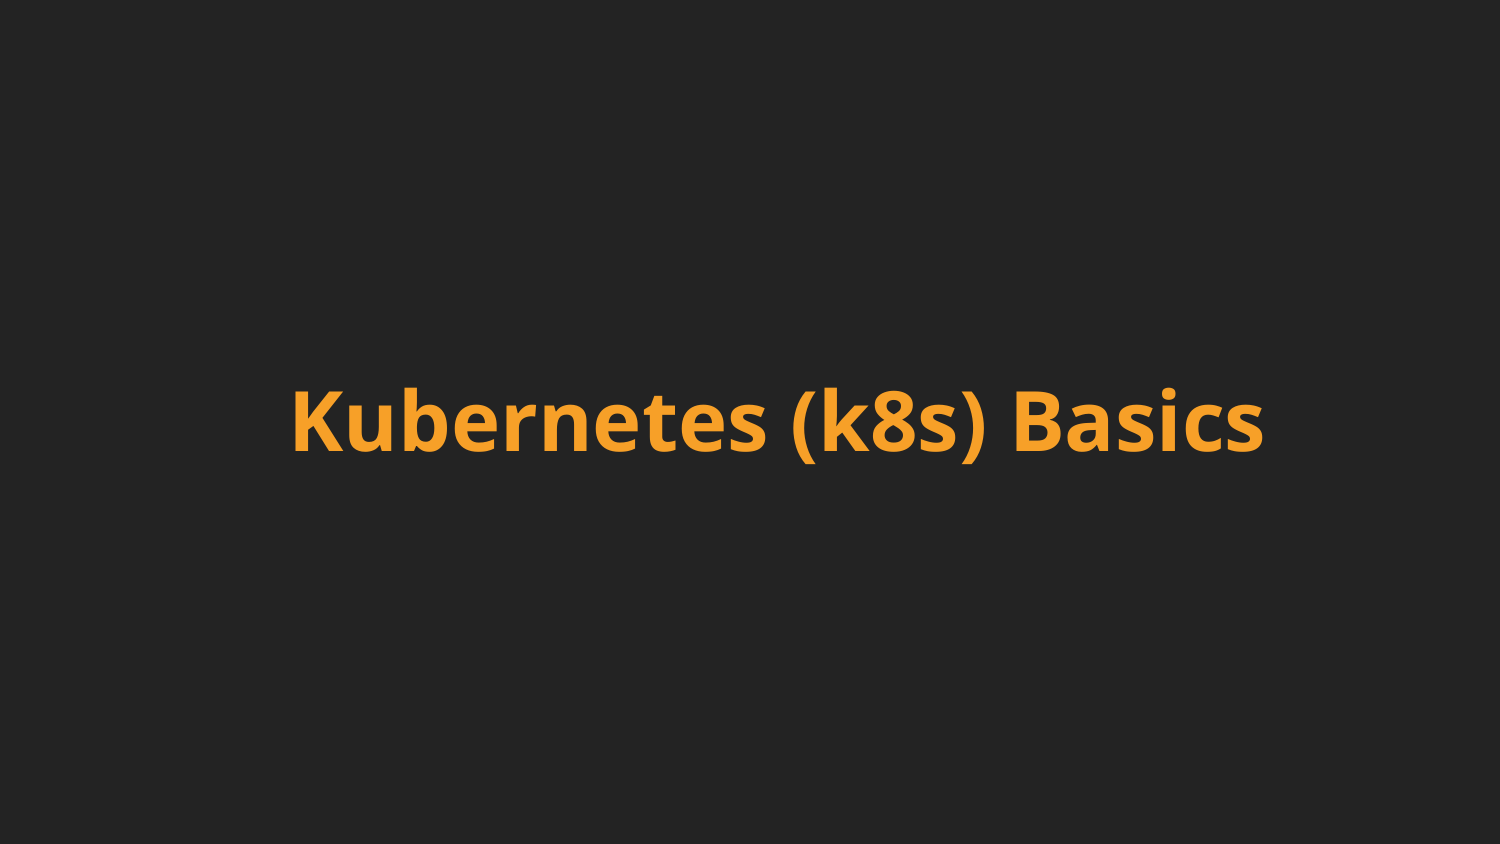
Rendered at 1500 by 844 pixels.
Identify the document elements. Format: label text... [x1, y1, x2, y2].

text_box Kubernetes (k8s) Basics [126, 360, 1430, 476]
